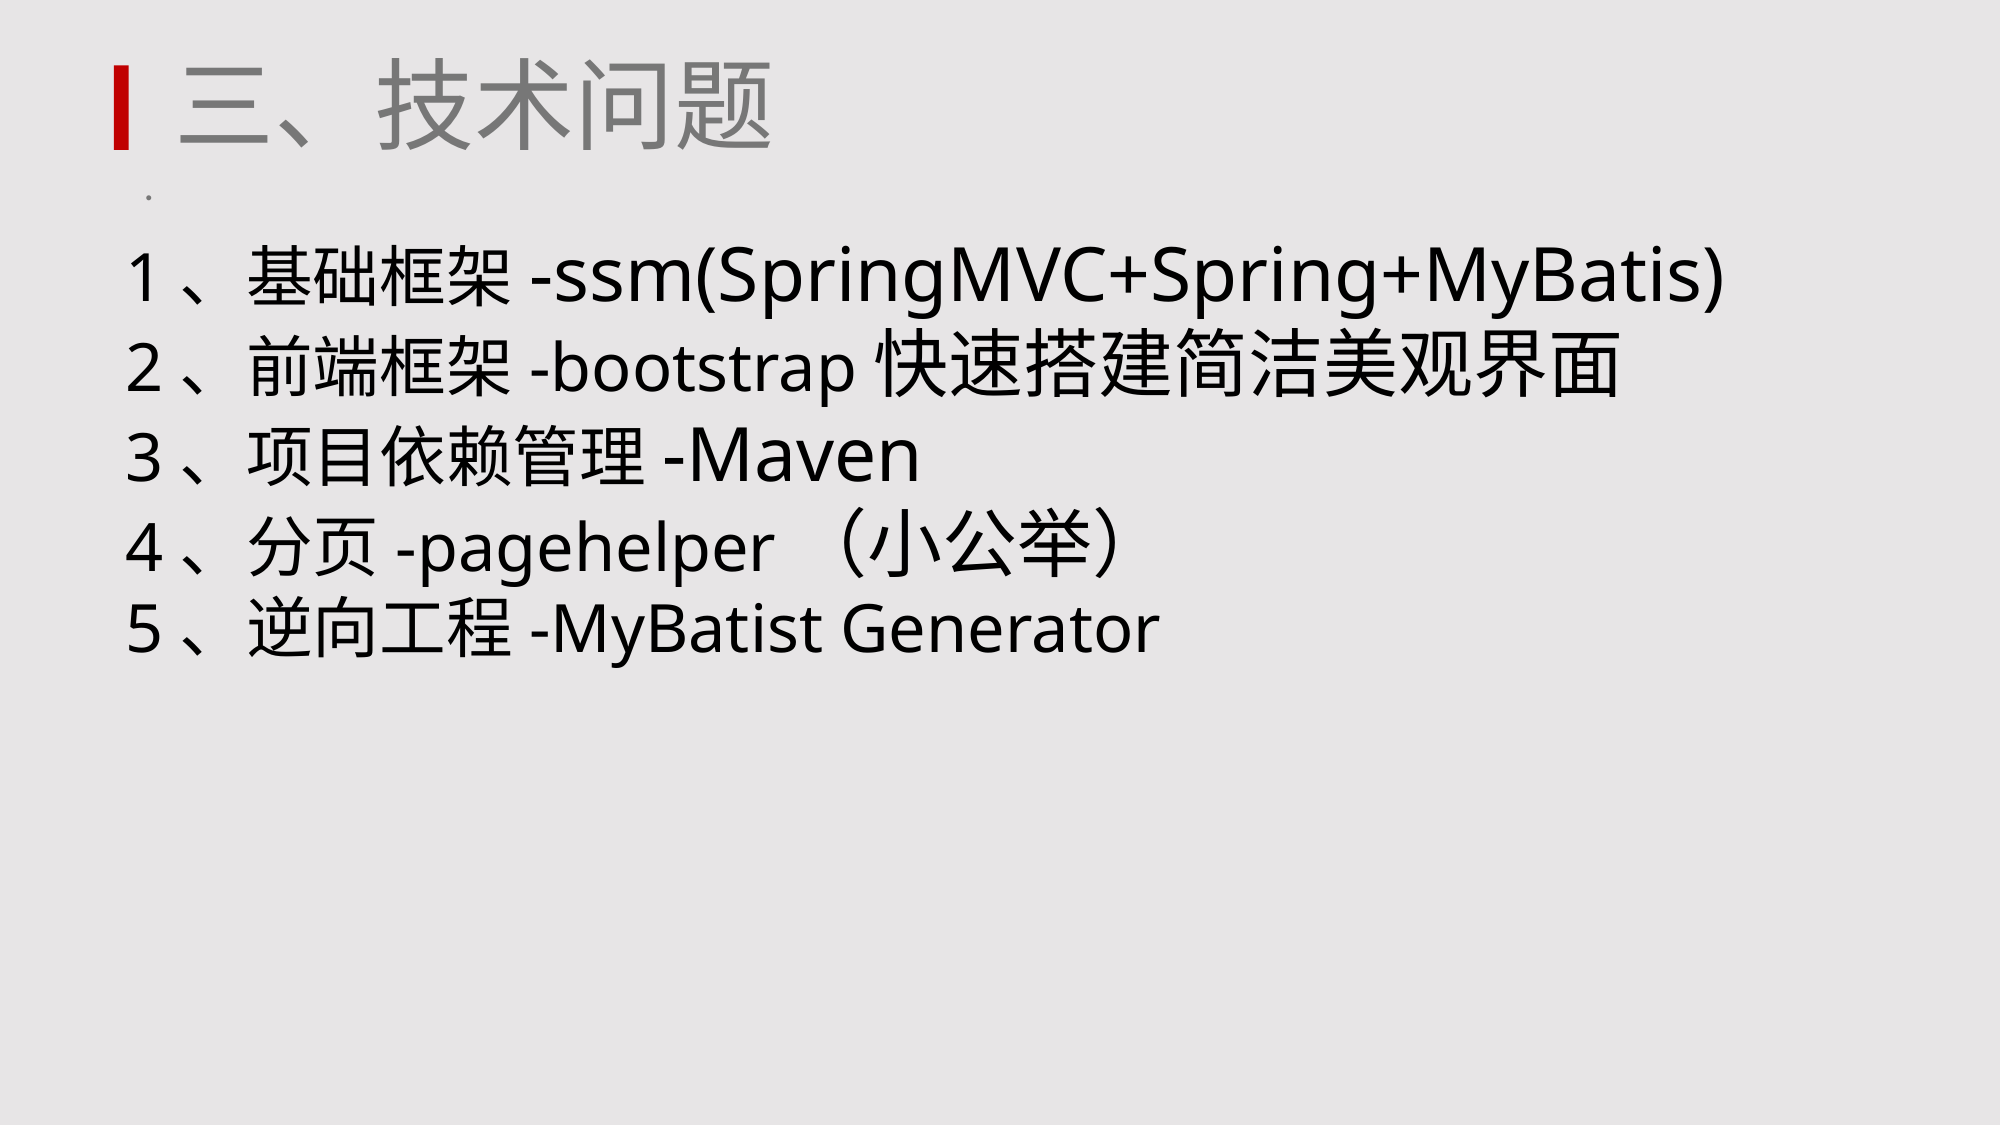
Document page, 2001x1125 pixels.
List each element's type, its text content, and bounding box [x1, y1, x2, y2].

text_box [113, 35, 1236, 217]
text_box 1、基础框架-ssm(SpringMVC+Spring+MyBatis) 2、前端框架-bootstrap快速搭建简洁美观界面 3、项目依赖管理-Maven 4、分页-pagehelper（小公举） 5、逆向工程-MyBatist Generator [110, 218, 1910, 754]
